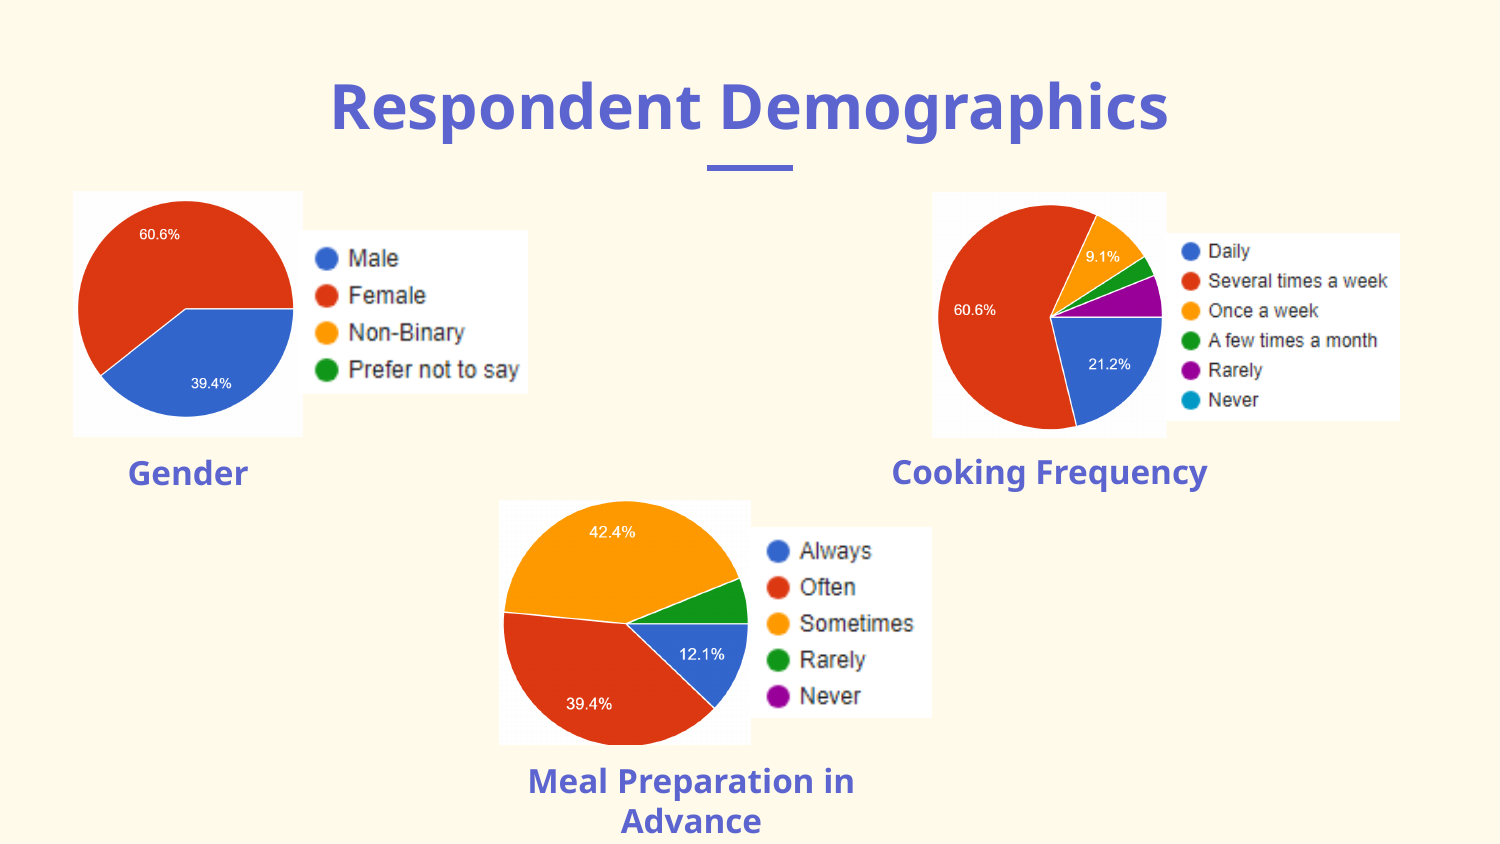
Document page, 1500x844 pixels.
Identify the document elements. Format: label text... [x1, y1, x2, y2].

picture [498, 499, 932, 746]
text_box Meal Preparation in Advance [451, 744, 932, 819]
picture [932, 192, 1400, 438]
title Respondent Demographics [116, 33, 1383, 157]
subtitle Gender [109, 445, 267, 512]
text_box Cooking Frequency [876, 436, 1224, 510]
picture [72, 191, 529, 437]
